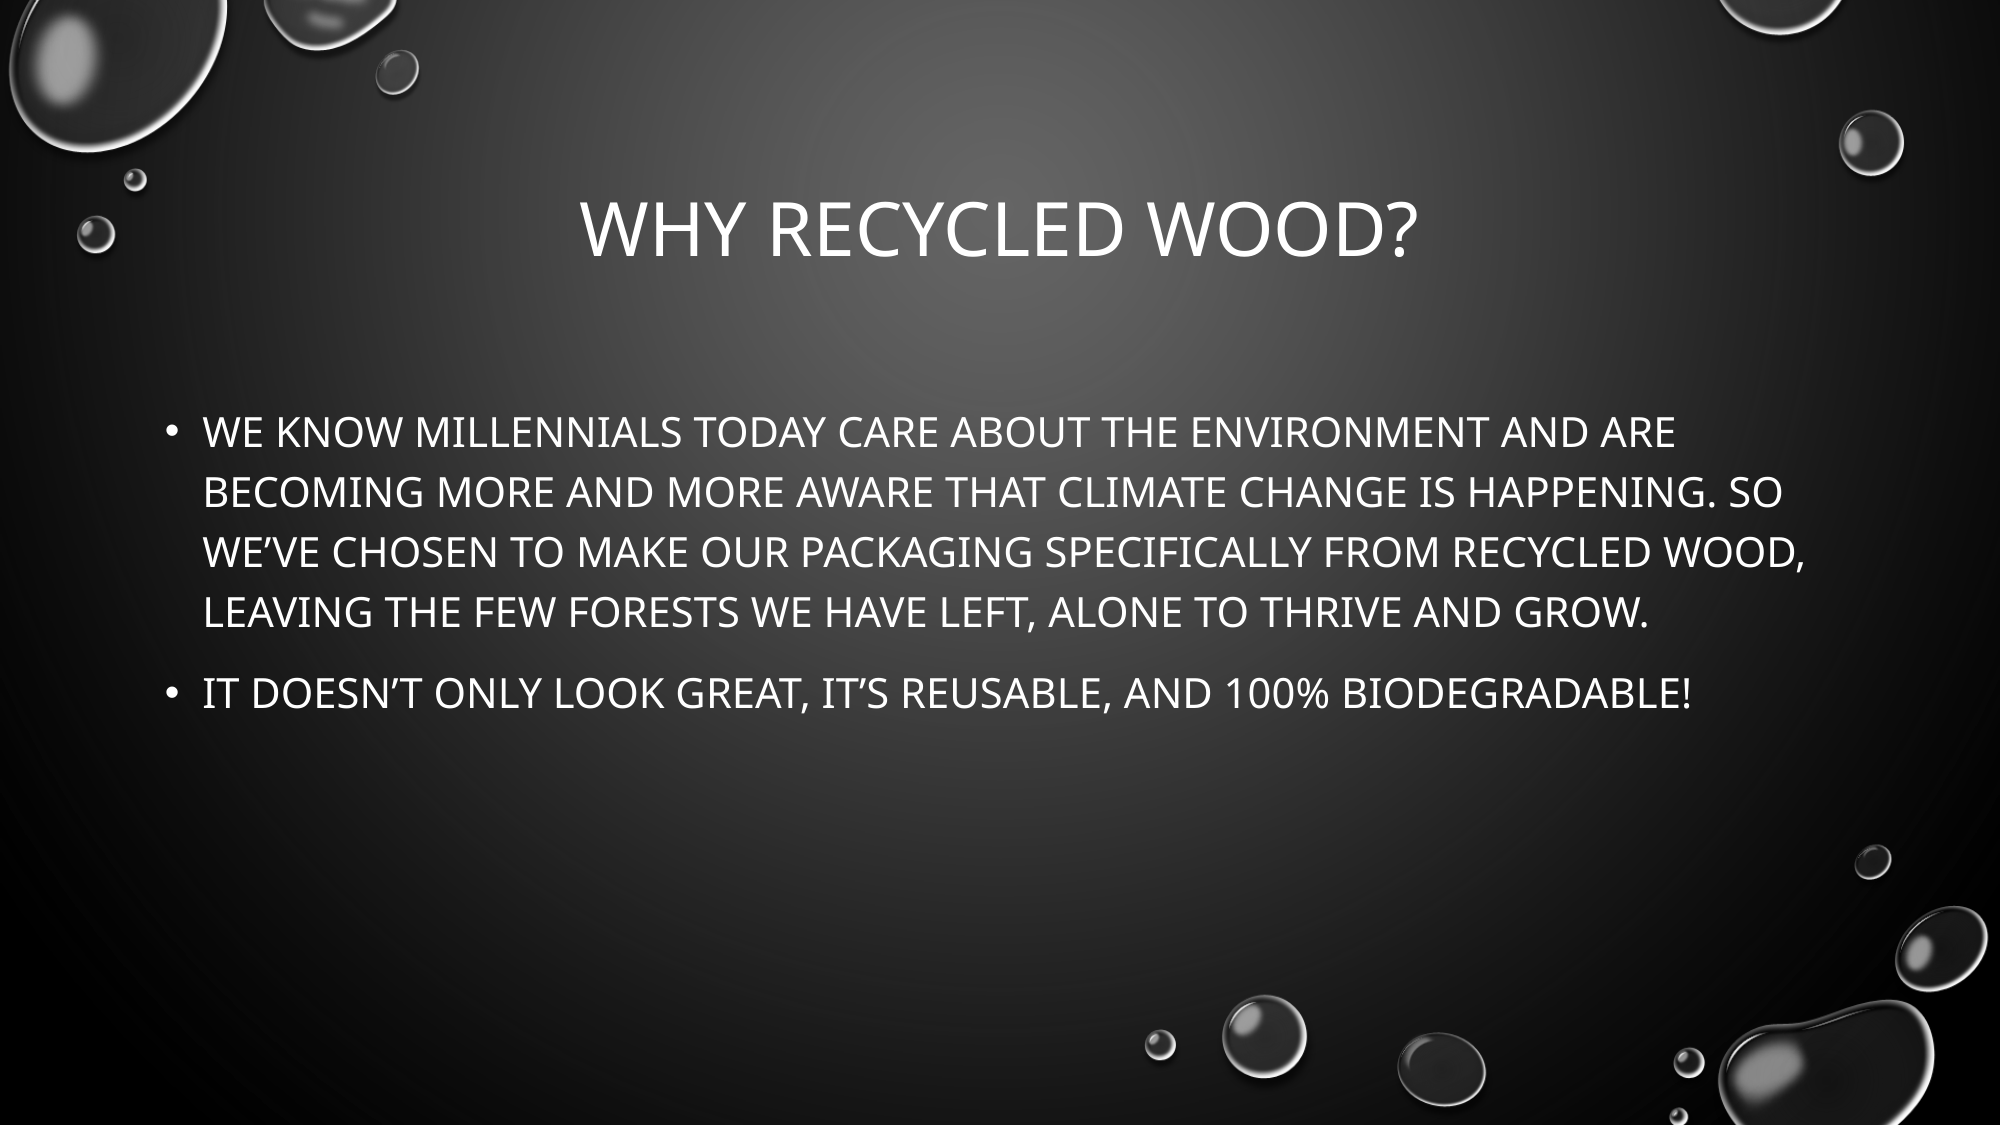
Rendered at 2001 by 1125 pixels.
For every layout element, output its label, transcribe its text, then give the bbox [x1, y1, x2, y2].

list We know millennials today care about the environment and are becoming more and more aware that climate change Is happening. So we’ve chosen to make our packaging specifically from recycled wood, leaving the few forests we have left, alone to thrive and grow. It doesn’t only look great, it’s reusable, and 100% biodegradable! [149, 388, 1850, 950]
title Why recycled wood? [149, 101, 1851, 364]
picture [0, 0, 2000, 1125]
